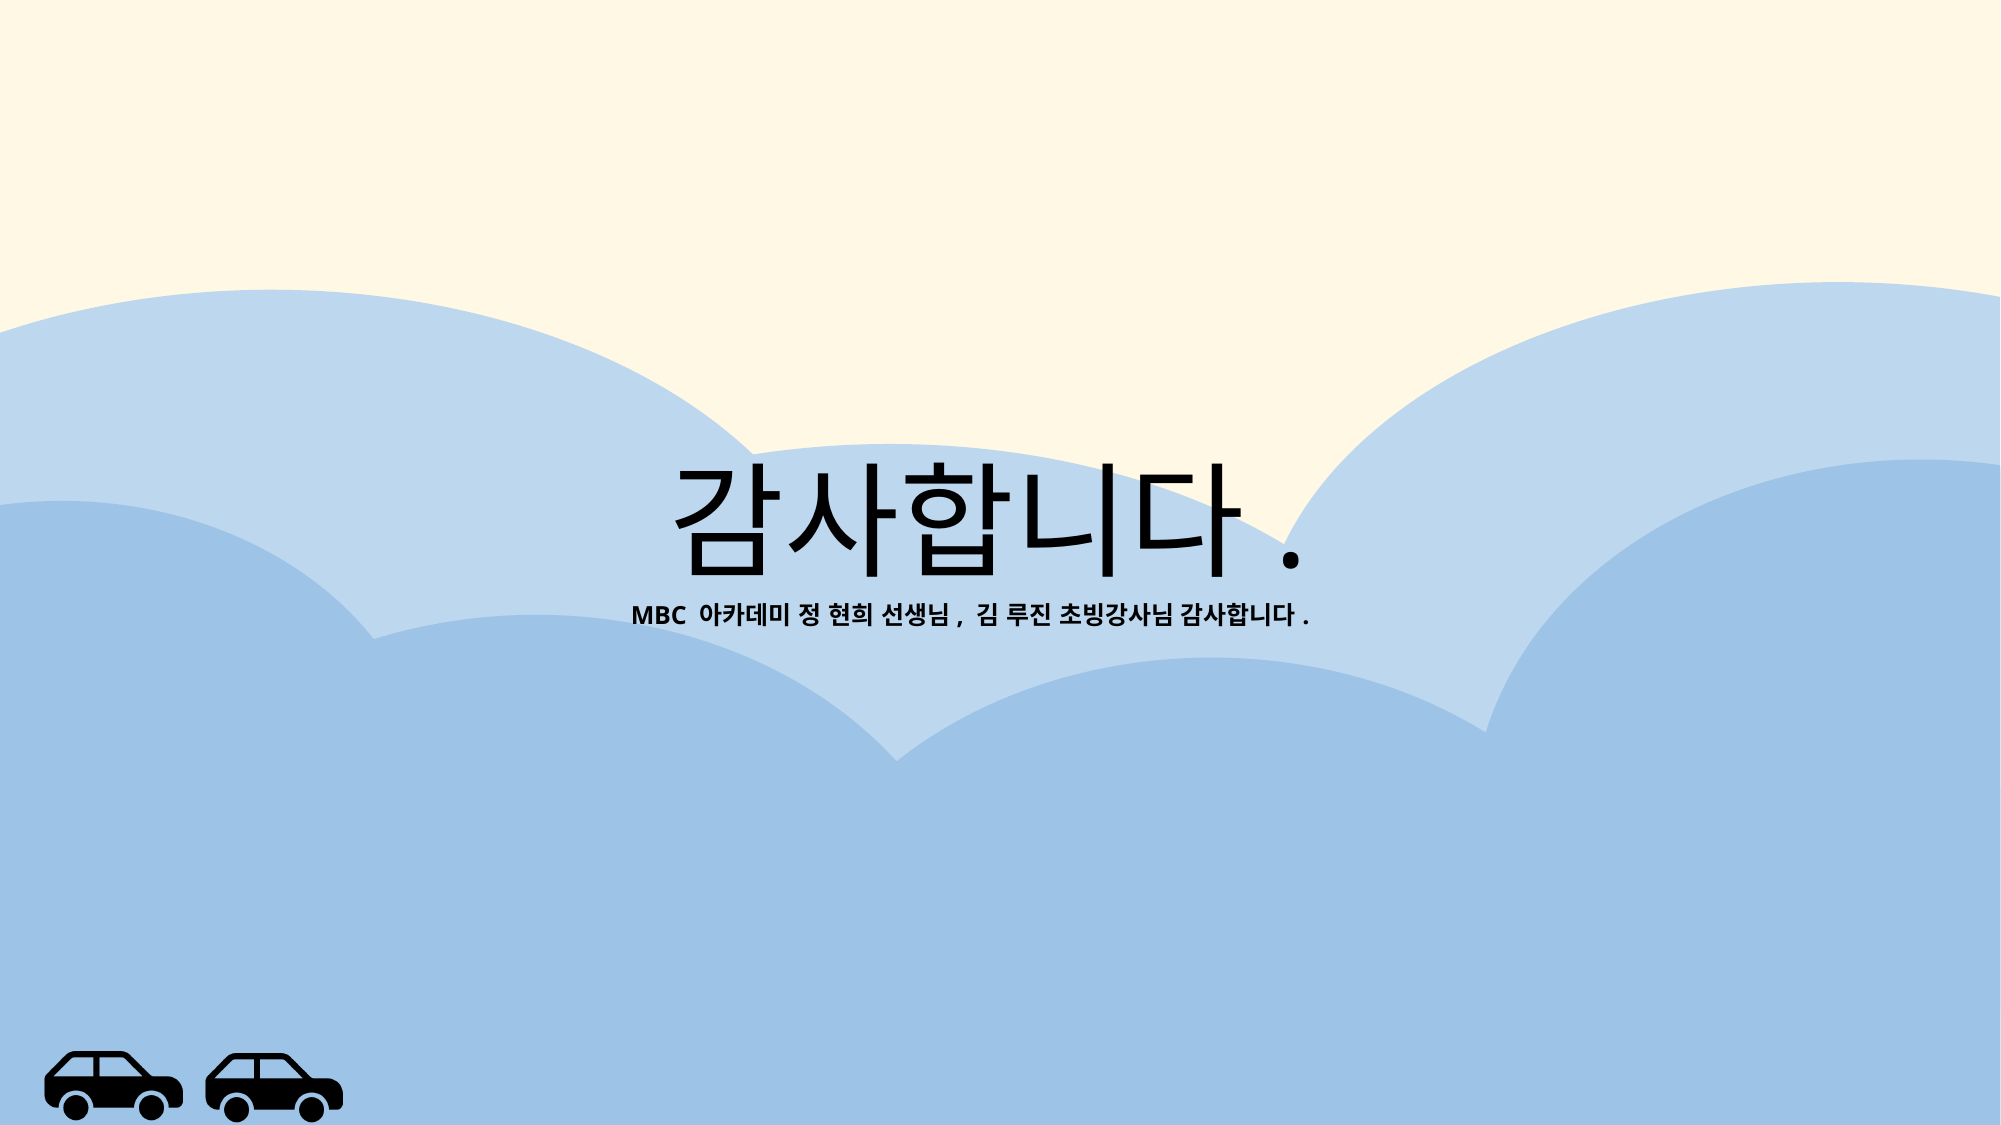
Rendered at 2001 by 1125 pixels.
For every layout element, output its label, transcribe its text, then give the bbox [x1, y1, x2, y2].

picture [38, 1010, 189, 1125]
text_box MBC 아카데미 정 현희 선생님, 김 루진 초빙강사님 감사합니다. [609, 591, 1355, 637]
title 감사합니다. [601, 359, 1377, 694]
picture [199, 1012, 349, 1125]
